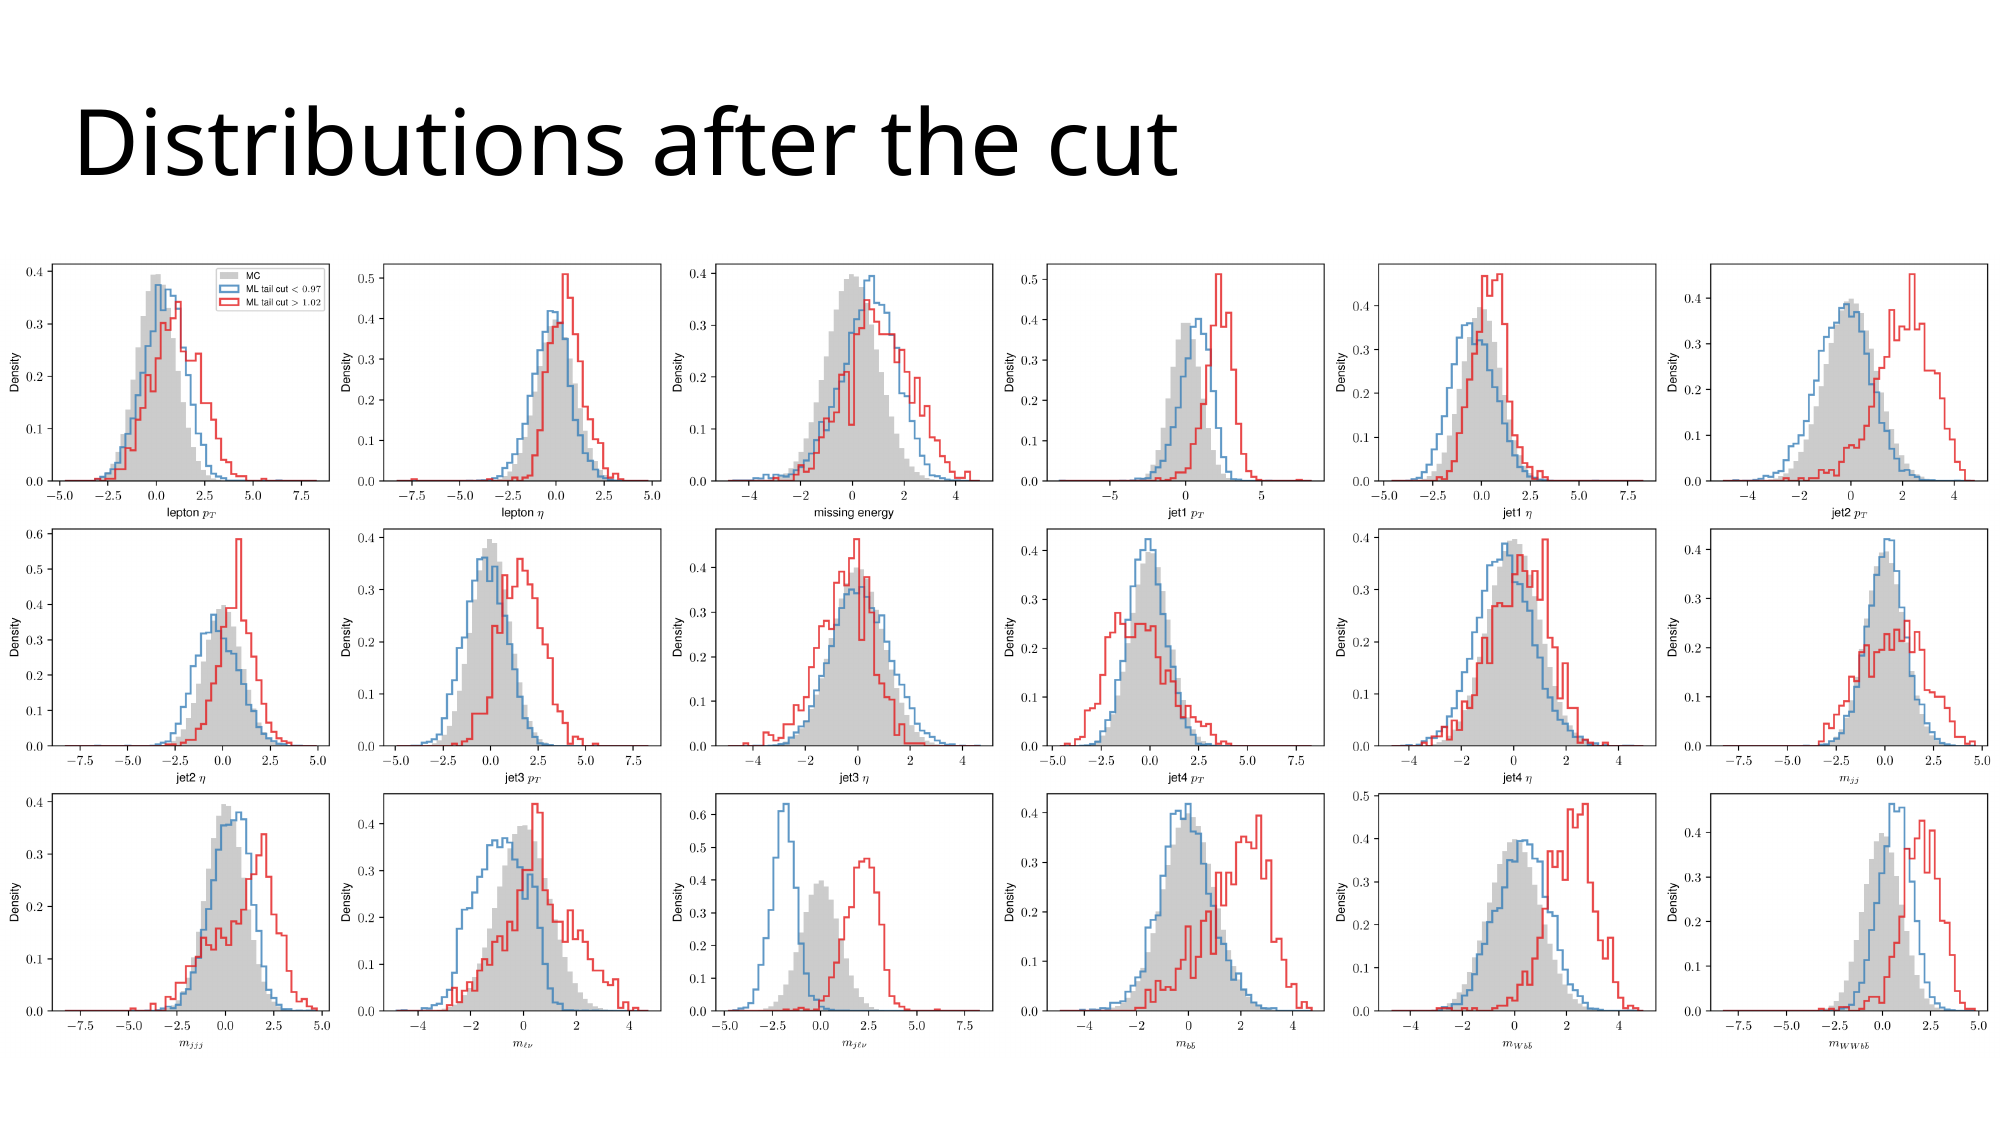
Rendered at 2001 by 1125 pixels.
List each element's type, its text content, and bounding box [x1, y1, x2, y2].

title Distributions after the cut [57, 37, 1783, 254]
picture [0, 254, 2000, 1058]
